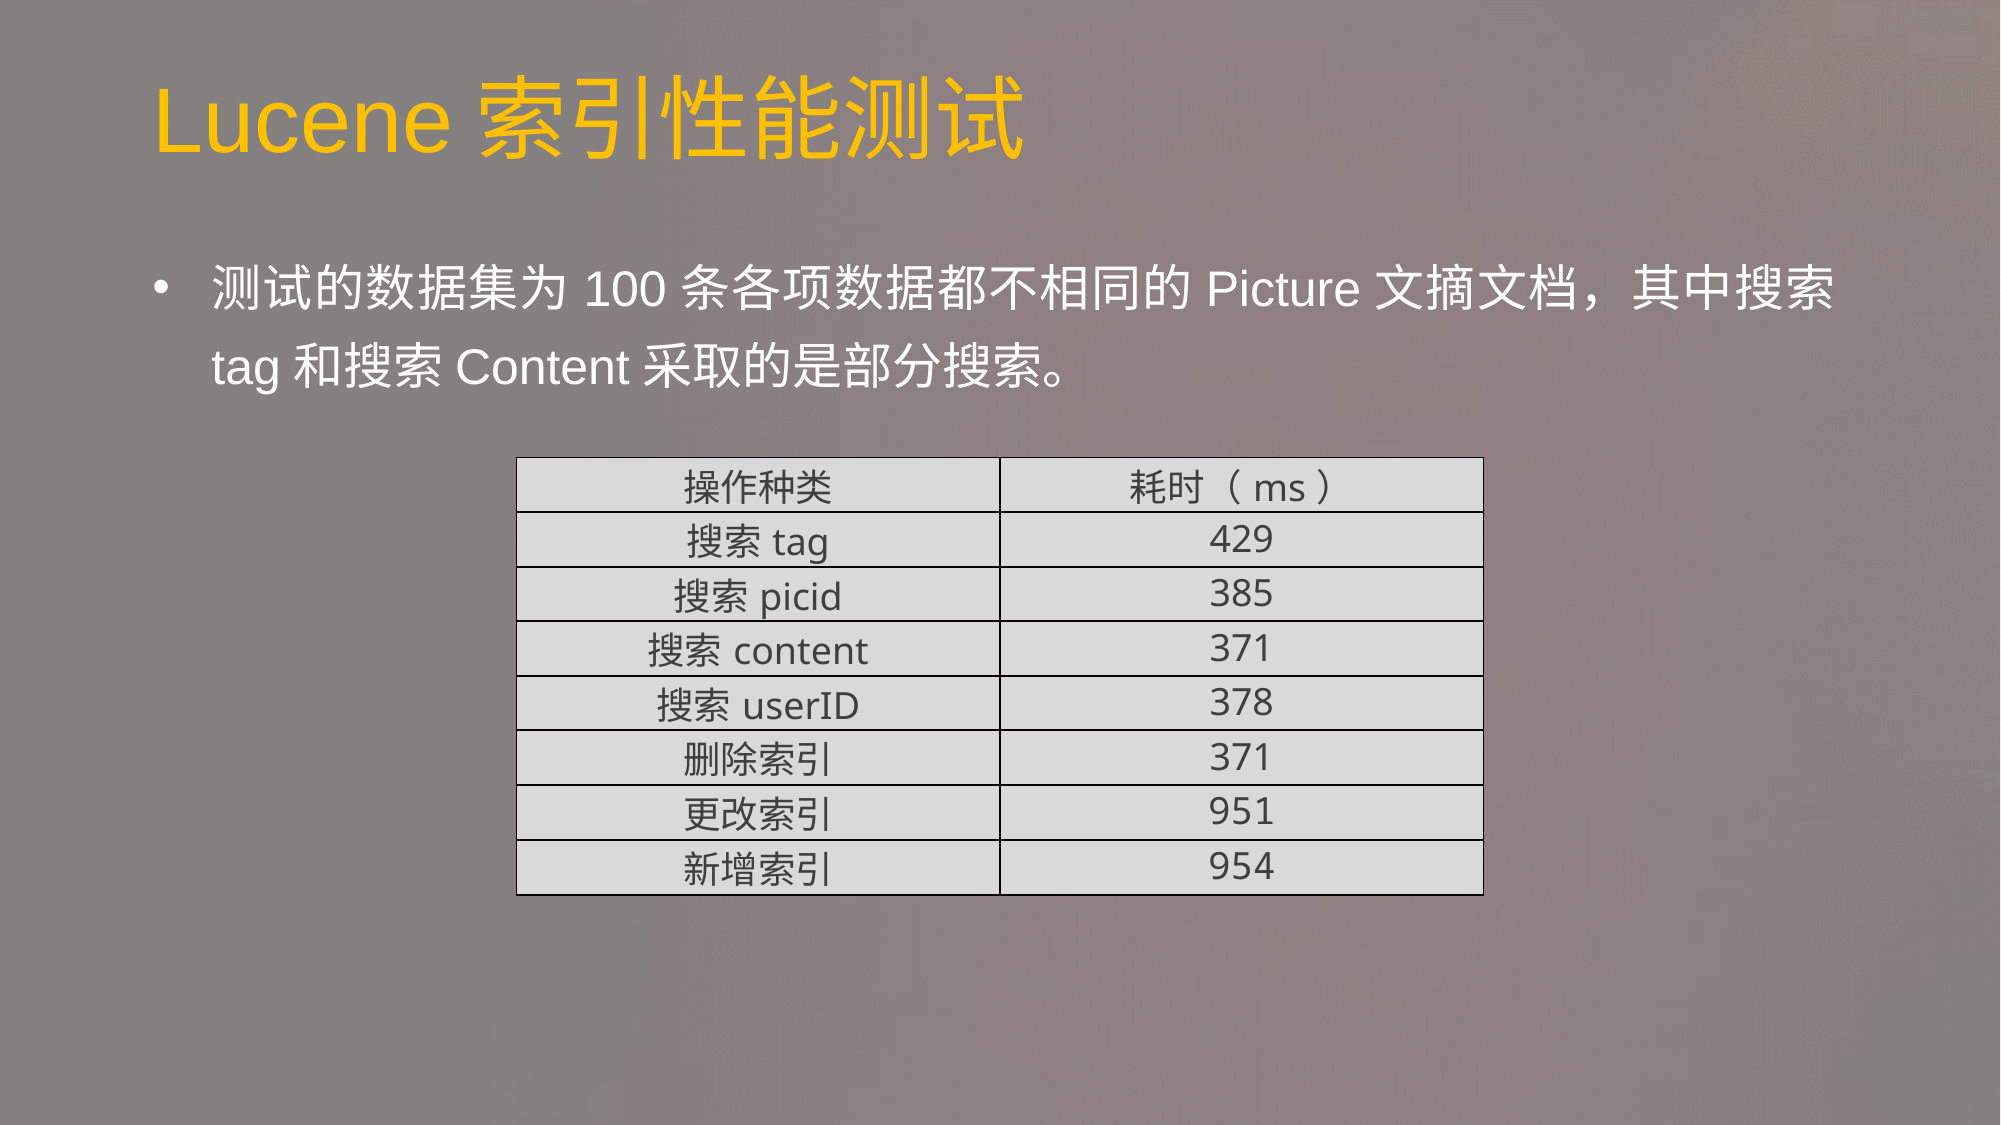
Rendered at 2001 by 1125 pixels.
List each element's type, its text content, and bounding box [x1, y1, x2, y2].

table_cell 954 [1001, 841, 1483, 894]
title Lucene索引性能测试 [137, 59, 1863, 186]
table_cell 搜索userID [517, 677, 999, 729]
table_cell 删除索引 [517, 731, 999, 784]
table_cell 378 [1001, 677, 1483, 729]
table_header 耗时（ms） [1001, 458, 1483, 511]
table_cell 385 [1001, 568, 1483, 620]
table_cell 371 [1001, 622, 1483, 675]
table_cell 951 [1001, 786, 1483, 839]
table_cell 搜索picid [517, 568, 999, 620]
list 测试的数据集为100条各项数据都不相同的Picture文摘文档，其中搜索tag和搜索Content采取的是部分搜索。 [137, 230, 1863, 1014]
table_header 操作种类 [517, 458, 999, 511]
picture [0, 0, 2001, 1125]
table_cell 371 [1001, 731, 1483, 784]
table_cell 搜索tag [517, 513, 999, 566]
table_cell 429 [1001, 513, 1483, 566]
table_cell 更改索引 [517, 786, 999, 839]
table_cell 新增索引 [517, 841, 999, 894]
table_cell 搜索content [517, 622, 999, 675]
